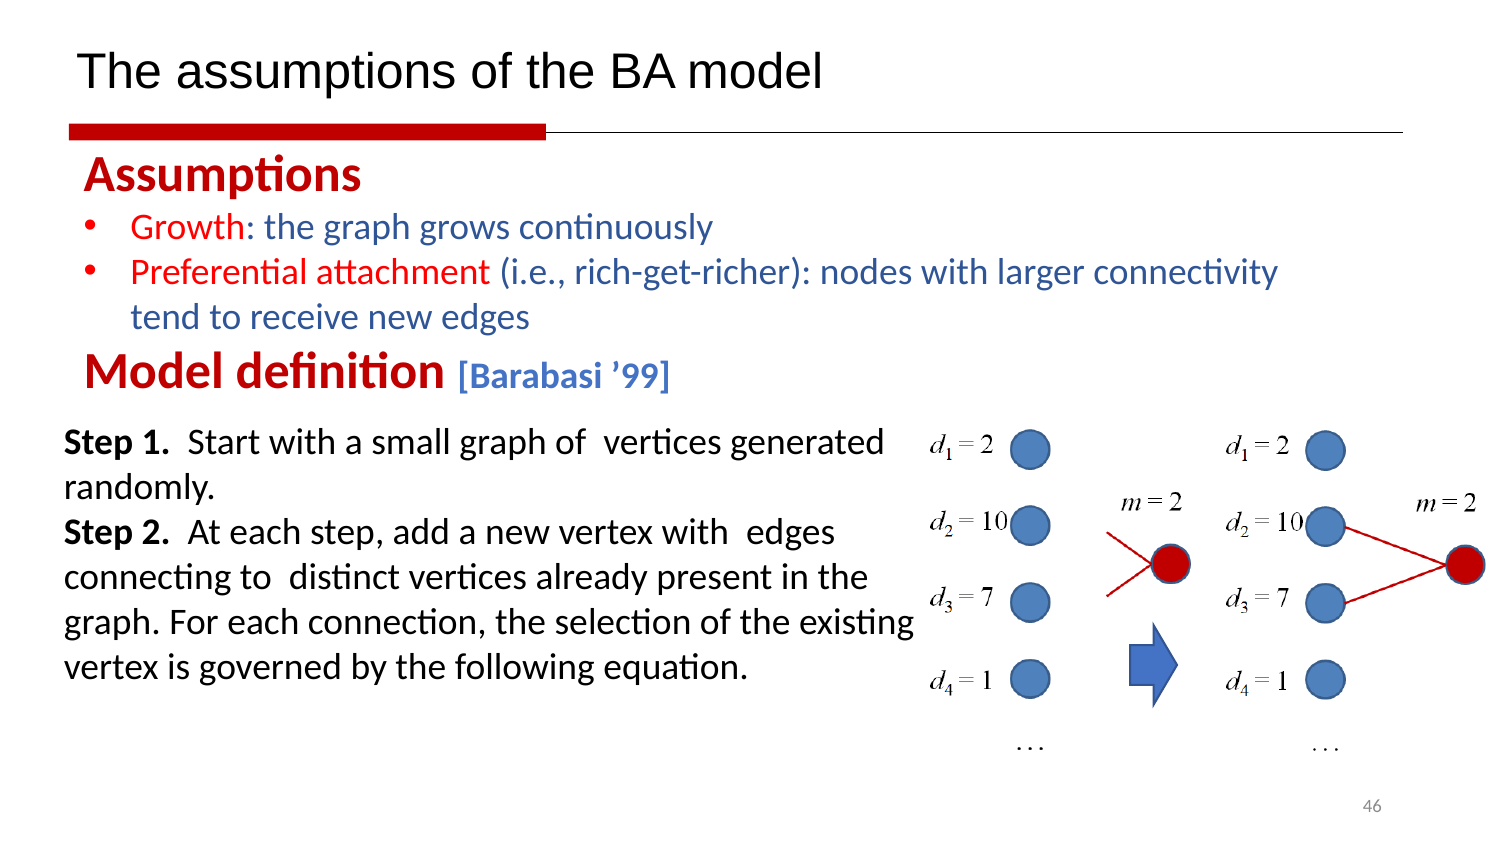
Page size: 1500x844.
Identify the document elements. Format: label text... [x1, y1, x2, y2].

picture [1213, 425, 1500, 757]
text_box [68, 123, 547, 132]
picture [922, 413, 1201, 768]
text_box The assumptions of the BA model [61, 30, 839, 106]
text_box Assumptions Growth: the graph grows continuously Preferential attachment (i.e., rich-get-richer): nodes with larger connectivity tend to receive new edges Model definition [Barabasi ’99] [68, 133, 1362, 407]
slide_number 46 [1059, 782, 1397, 827]
